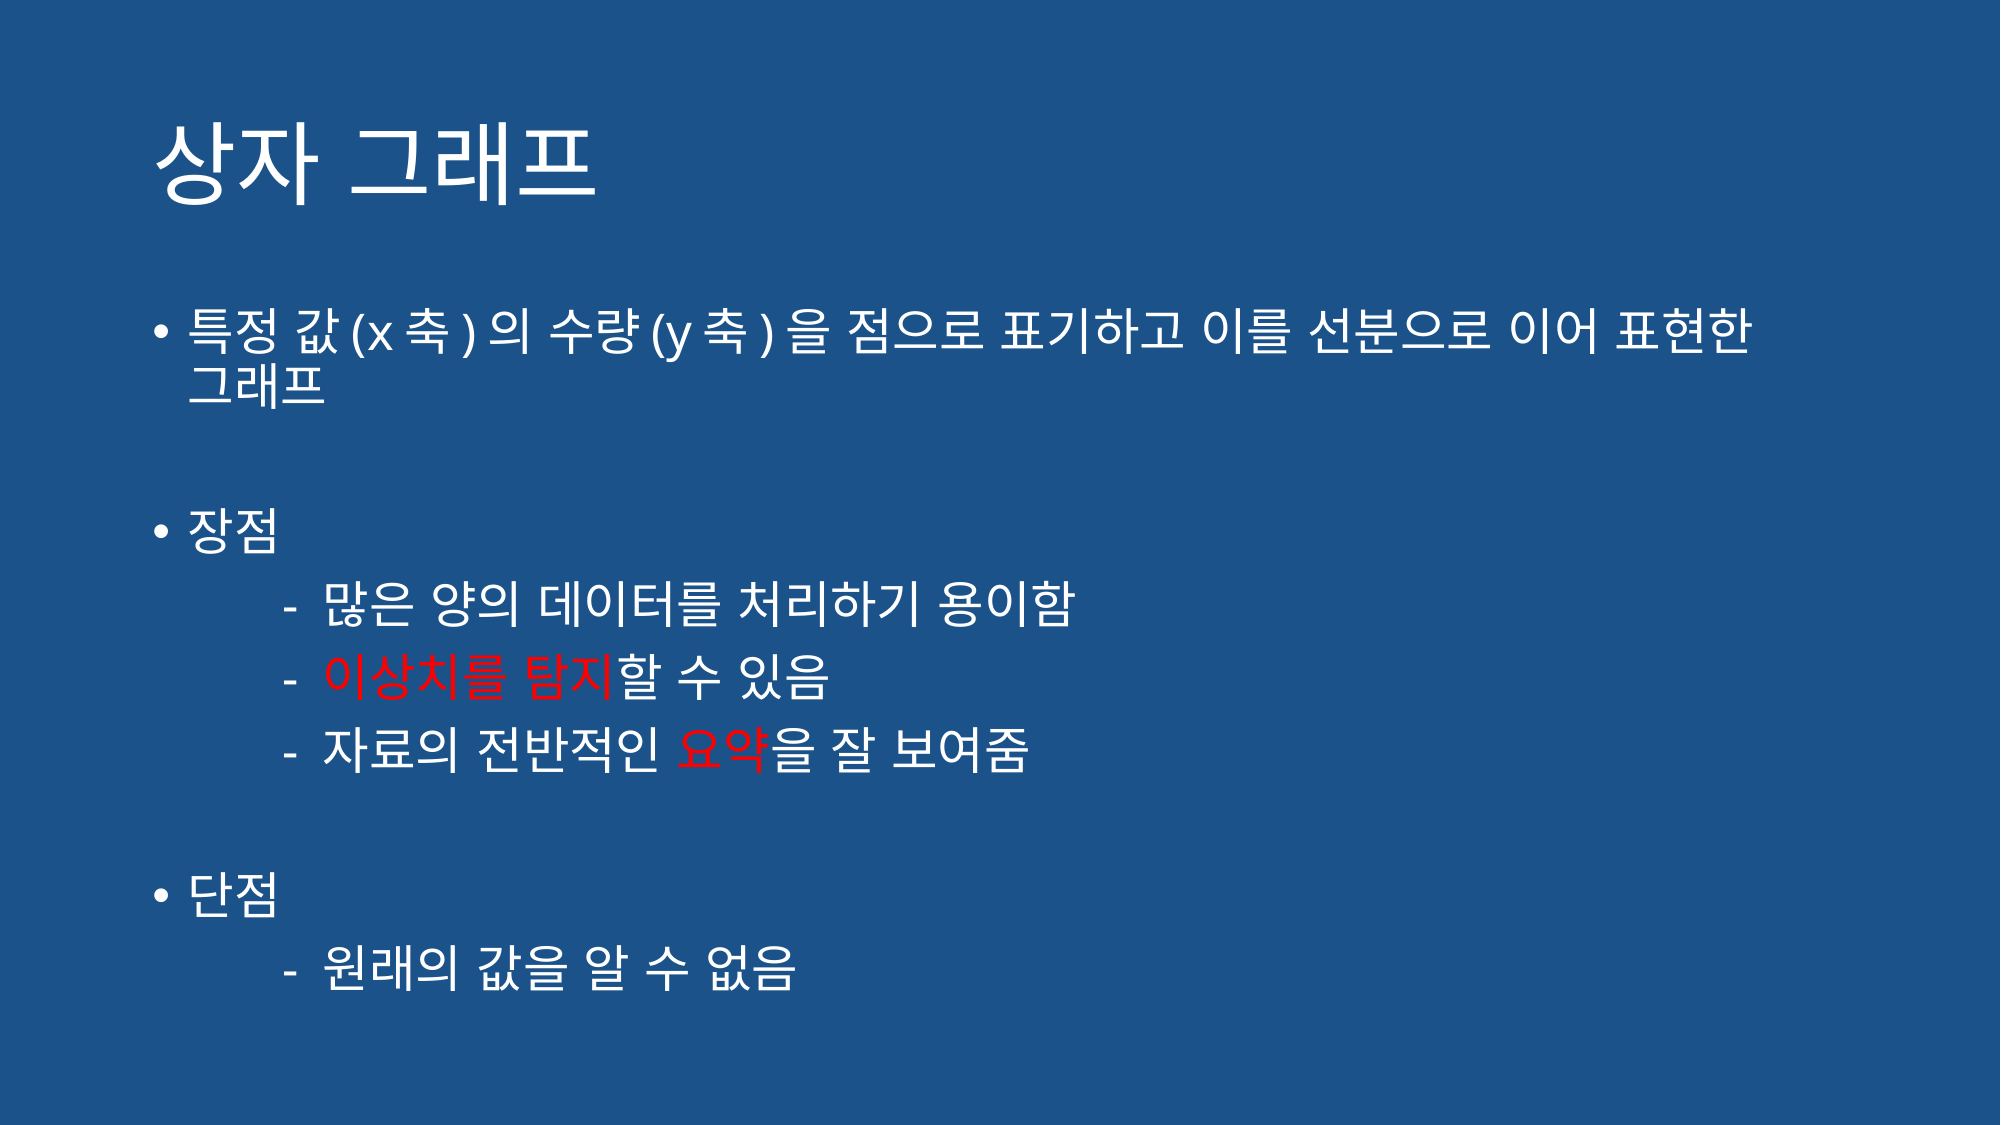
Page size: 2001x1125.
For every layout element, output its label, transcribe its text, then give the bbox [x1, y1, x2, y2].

title 상자 그래프 [137, 59, 1863, 278]
list 특정 값(x축)의 수량(y축)을 점으로 표기하고 이를 선분으로 이어 표현한 그래프 장점 - 많은 양의 데이터를 처리하기 용이함 - 이상치를 탐지할 수 있음 - 자료의 전반적인 요약을 잘 보여줌 단점 - 원래의 값을 알 수 없음 [137, 299, 1863, 1014]
